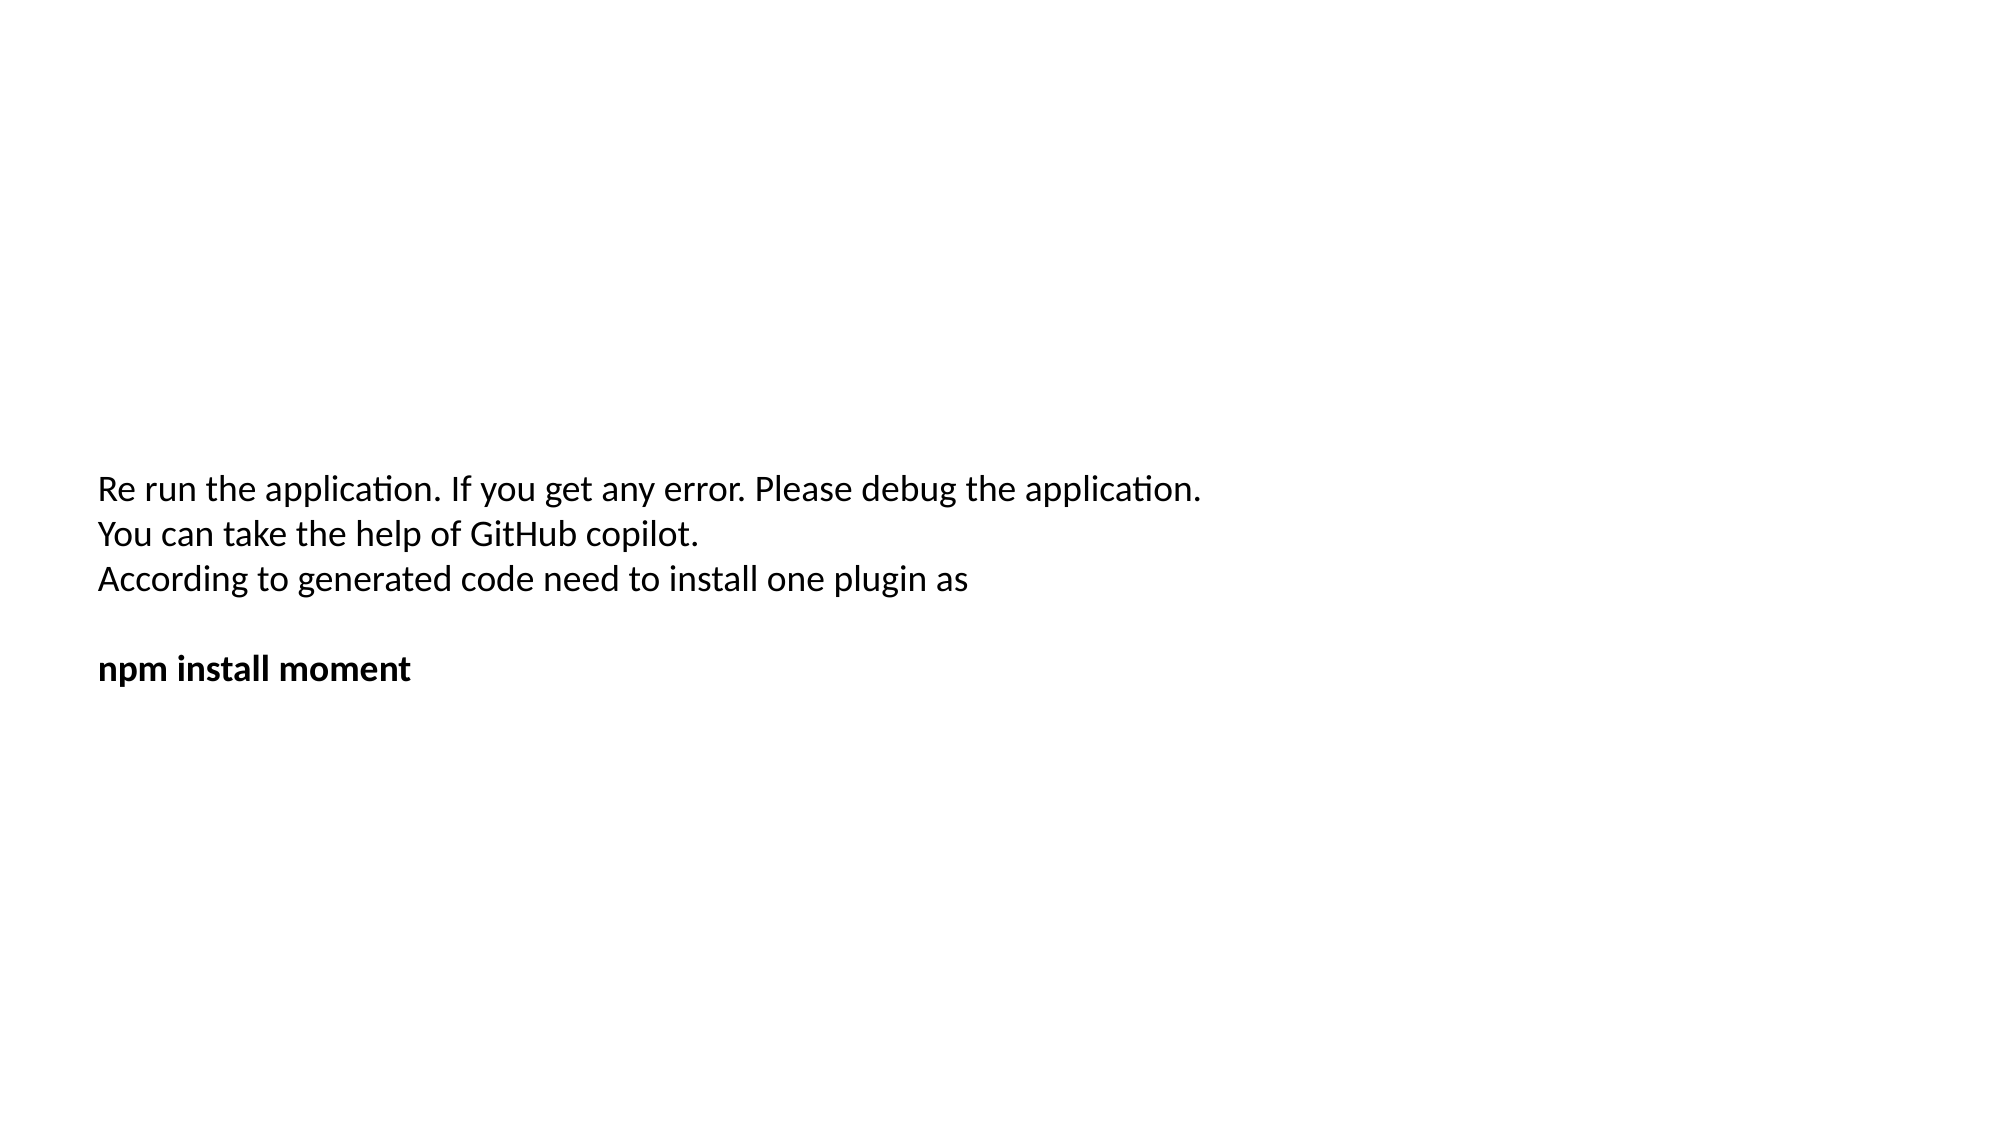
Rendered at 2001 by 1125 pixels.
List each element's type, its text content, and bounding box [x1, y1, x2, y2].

text_box Re run the application. If you get any error. Please debug the application. You can take the help of GitHub copilot. According to generated code need to install one plugin as npm install moment [83, 456, 1228, 742]
